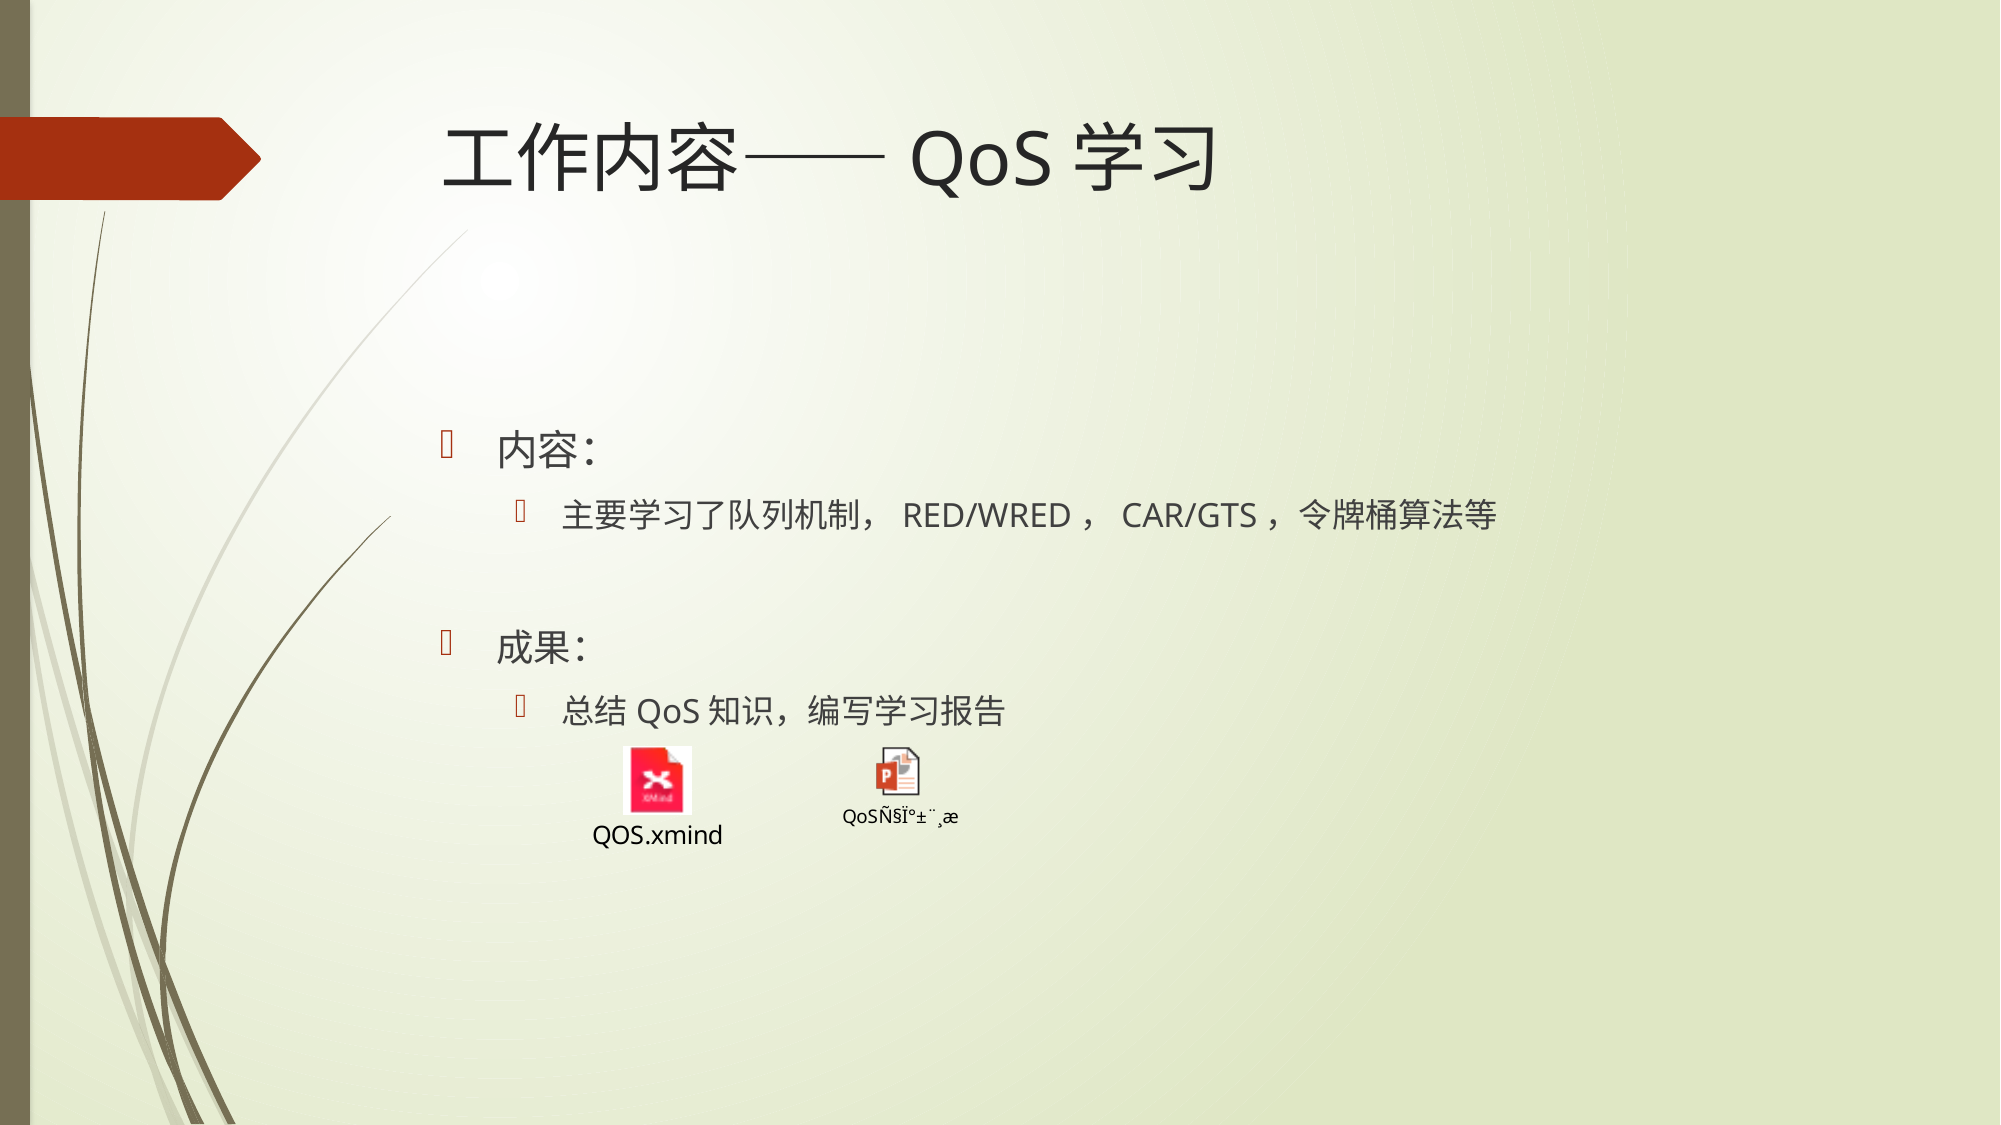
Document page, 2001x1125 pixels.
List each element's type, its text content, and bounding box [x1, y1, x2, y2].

title 工作内容——QoS学习 [425, 102, 1888, 313]
list 内容： 主要学习了队列机制，RED/WRED，CAR/GTS，令牌桶算法等 成果： 总结QoS知识，编写学习报告 [424, 350, 1888, 1006]
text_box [825, 746, 976, 883]
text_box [570, 746, 742, 864]
